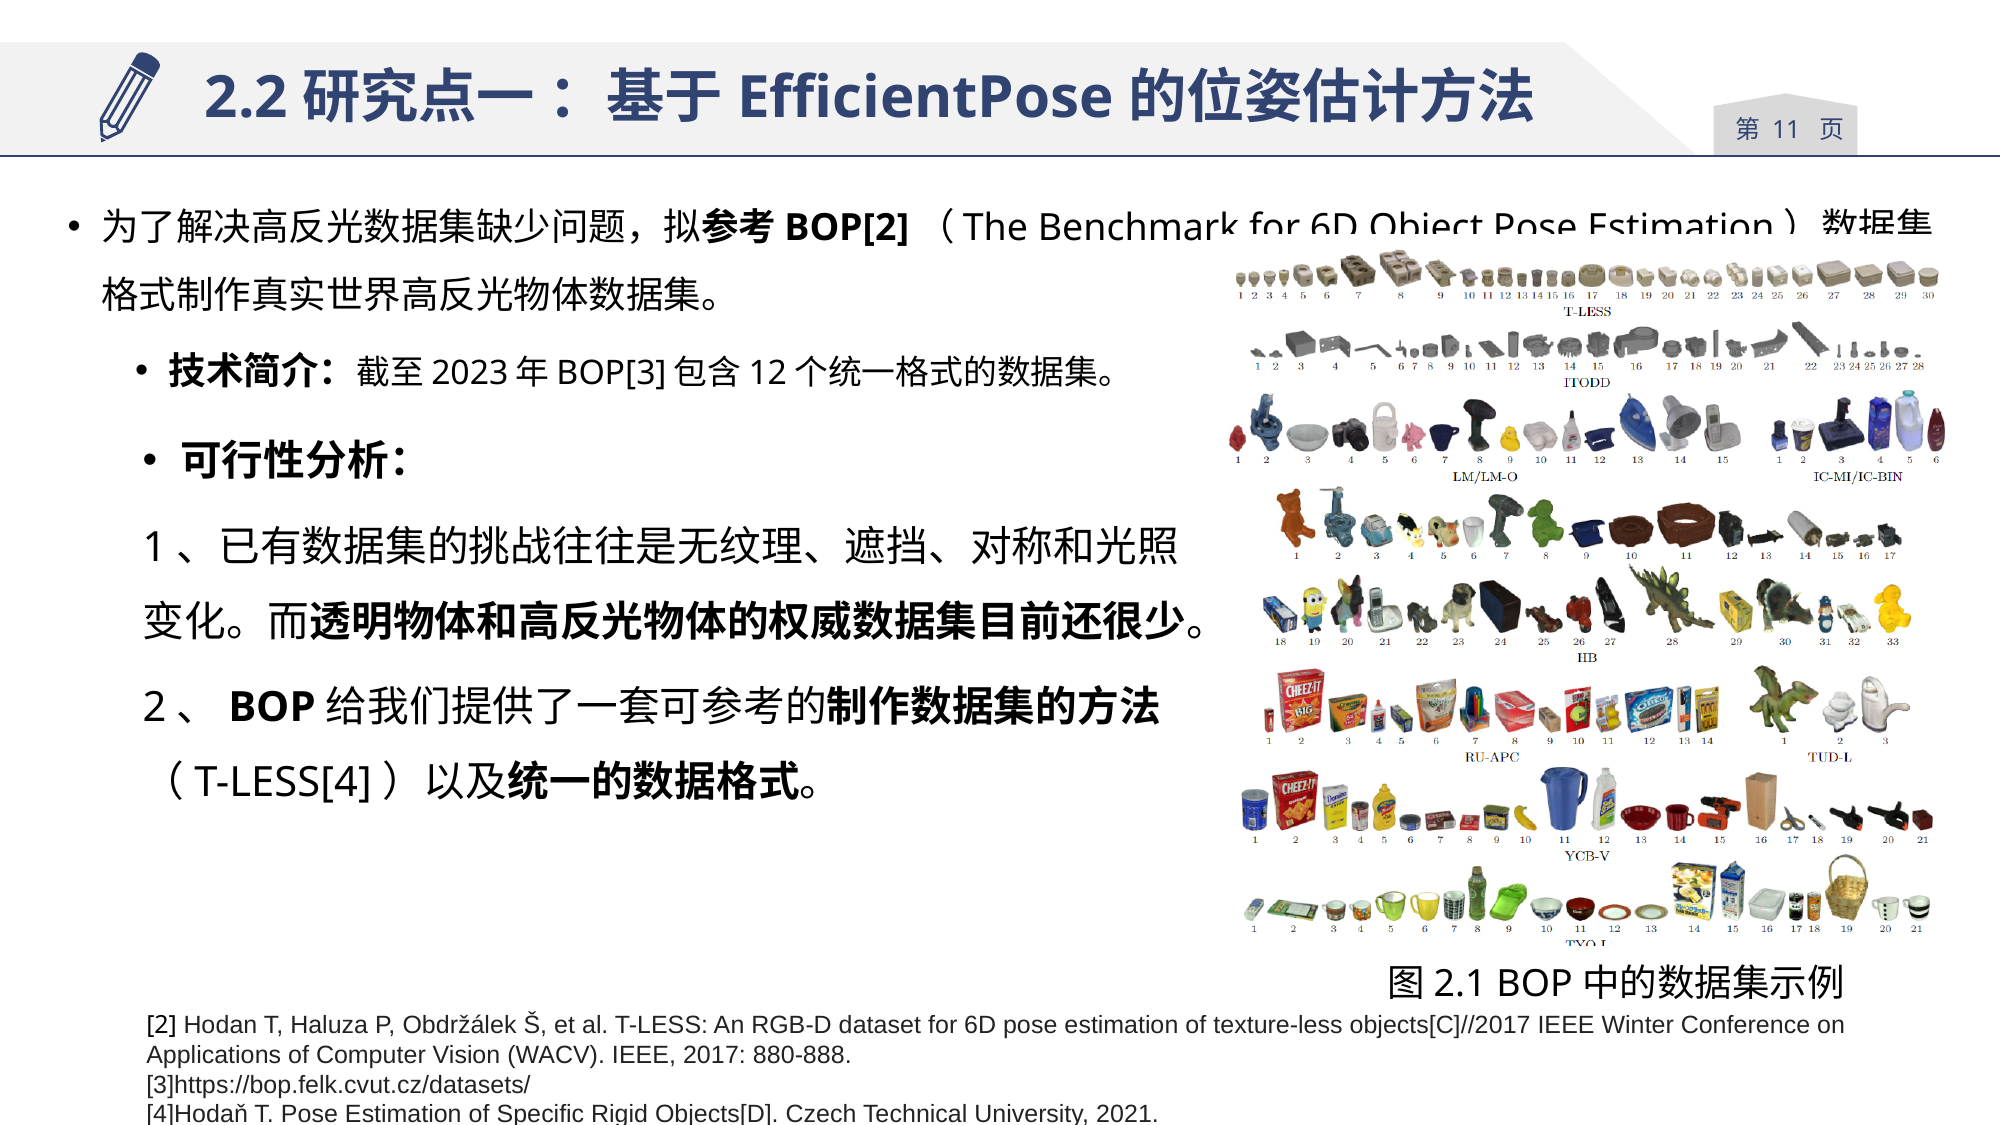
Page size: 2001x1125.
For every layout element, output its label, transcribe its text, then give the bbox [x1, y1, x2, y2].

text_box 可行性分析： 1、已有数据集的挑战往往是无纹理、遮挡、对称和光照变化。而透明物体和高反光物体的权威数据集目前还很少。 2、BOP给我们提供了一套可参考的制作数据集的方法（T-LESS[4]）以及统一的数据格式。 [52, 401, 1219, 1125]
text_box 图2.1 BOP中的数据集示例 [1284, 952, 1948, 1012]
list 为了解决高反光数据集缺少问题，拟参考BOP[2]（The Benchmark for 6D Object Pose Estimation）数据集格式制作真实世界高反光物体数据集。 技术简介：截至2023年BOP[3]包含12个统一格式的数据集。 [52, 172, 1983, 402]
picture [1218, 234, 1957, 946]
text_box 第 11 页 [1722, 107, 1858, 154]
text_box [1713, 93, 1858, 155]
text_box [0, 42, 1697, 155]
text_box 2.2研究点一 ：基于EfficientPose的位姿估计方法 [190, 51, 1551, 136]
text_box [2] Hodan T, Haluza P, Obdržálek Š, et al. T-LESS: An RGB-D dataset for 6D pose estimation of texture-less objects[C]//2017 IEEE Winter Conference on Applications of Computer Vision (WACV). IEEE, 2017: 880-888. [3]https://bop.felk.cvut.cz/datasets/ [4]Hodaň T. Pose Estimation of Specific Rigid Objects[D]. Czech Technical University, 2021. [131, 1000, 1948, 1125]
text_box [99, 46, 164, 143]
